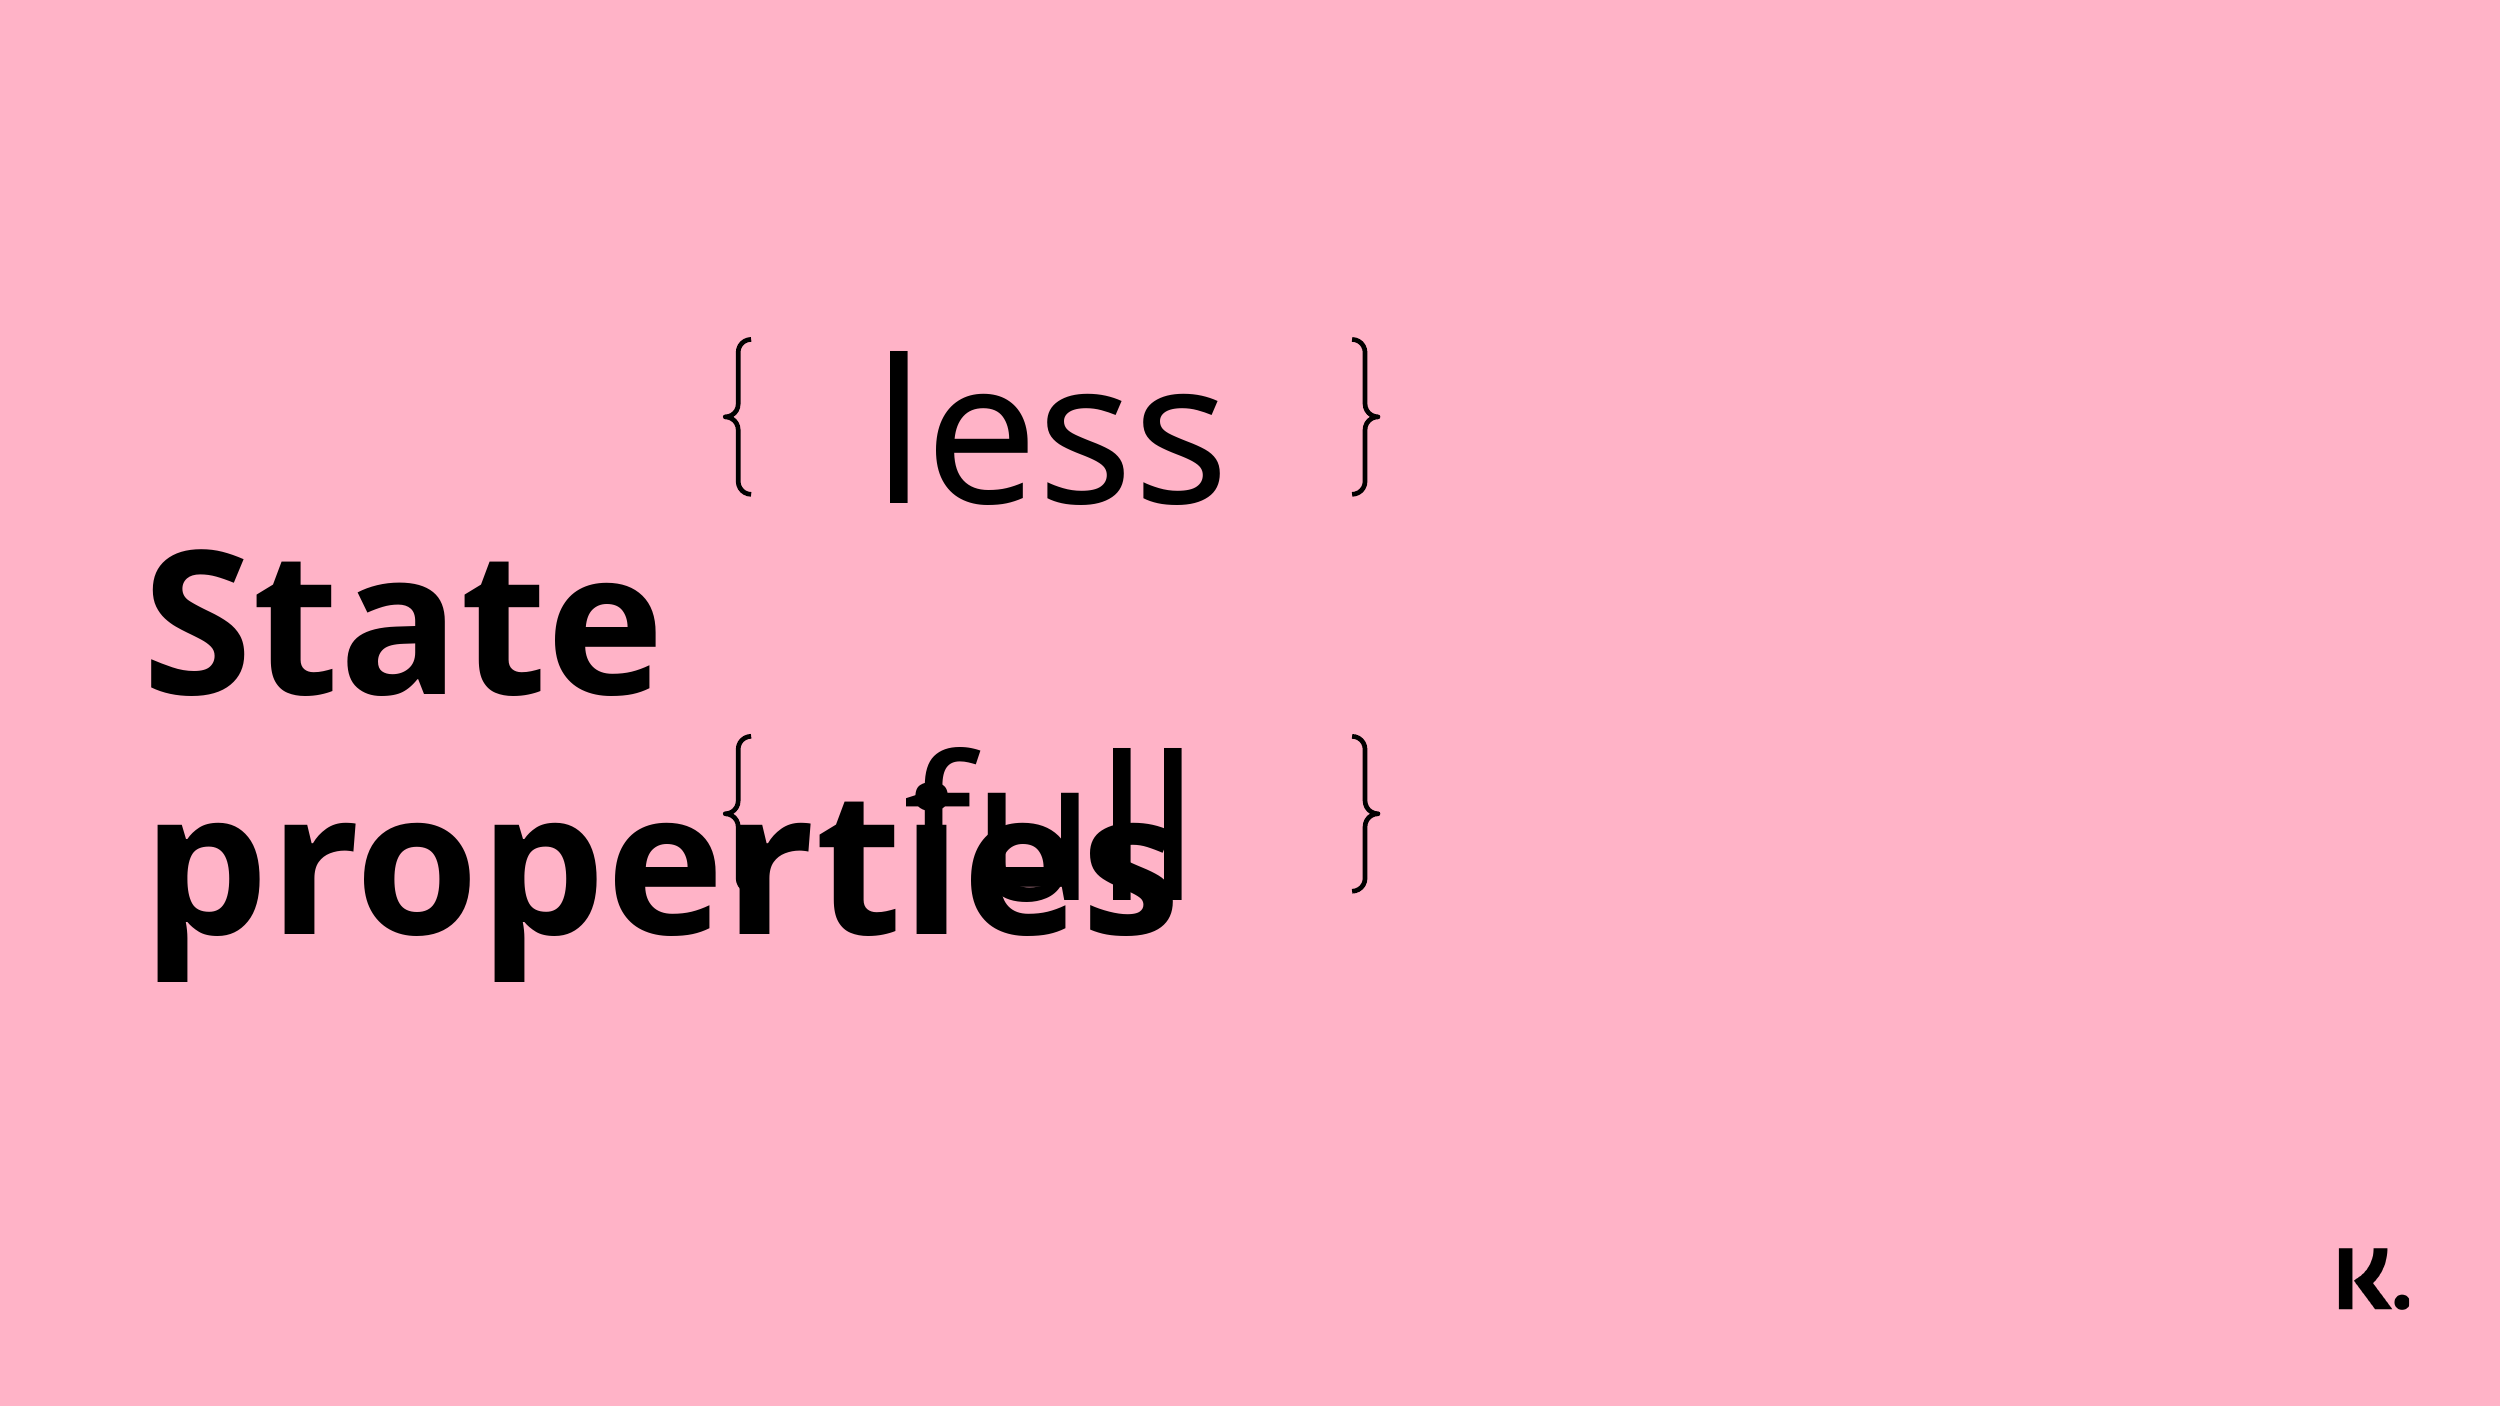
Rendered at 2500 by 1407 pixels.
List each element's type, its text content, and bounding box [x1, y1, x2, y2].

text_box less [725, 339, 1378, 495]
text_box full [725, 736, 1378, 892]
picture [2338, 1248, 2410, 1310]
title State properties [142, 494, 2429, 736]
